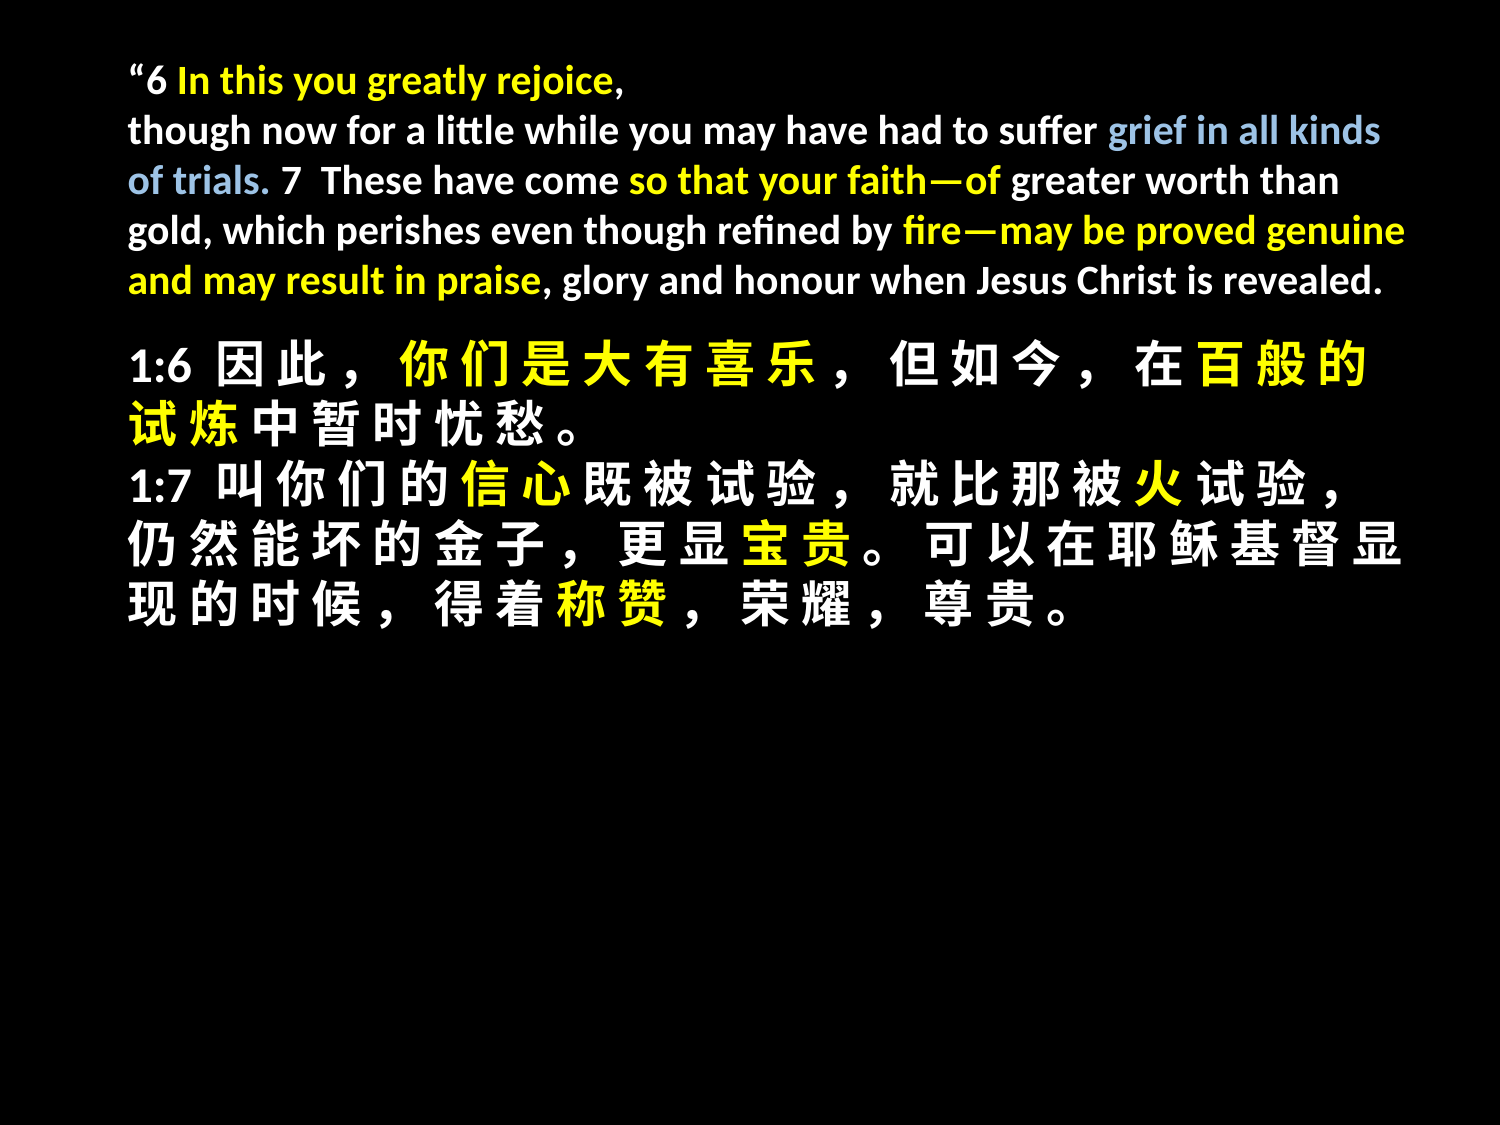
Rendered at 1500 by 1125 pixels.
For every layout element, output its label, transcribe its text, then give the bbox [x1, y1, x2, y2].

text_box “6 In this you greatly rejoice, though now for a little while you may have had to suffer grief in all kinds of trials. 7 These have come so that your faith—of greater worth than gold, which perishes even though refined by fire—may be proved genuine and may result in praise, glory and honour when Jesus Christ is revealed. 1:6 因 此 ， 你 们 是 大 有 喜 乐 ， 但 如 今 ， 在 百 般 的 试 炼 中 暂 时 忧 愁 。 1:7 叫 你 们 的 信 心 既 被 试 验 ， 就 比 那 被 火 试 验 ， 仍 然 能 坏 的 金 子 ， 更 显 宝 贵 。 可 以 在 耶 稣 基 督 显 现 的 时 候 ， 得 着 称 赞 ， 荣 耀 ， 尊 贵 。 [113, 45, 1429, 686]
